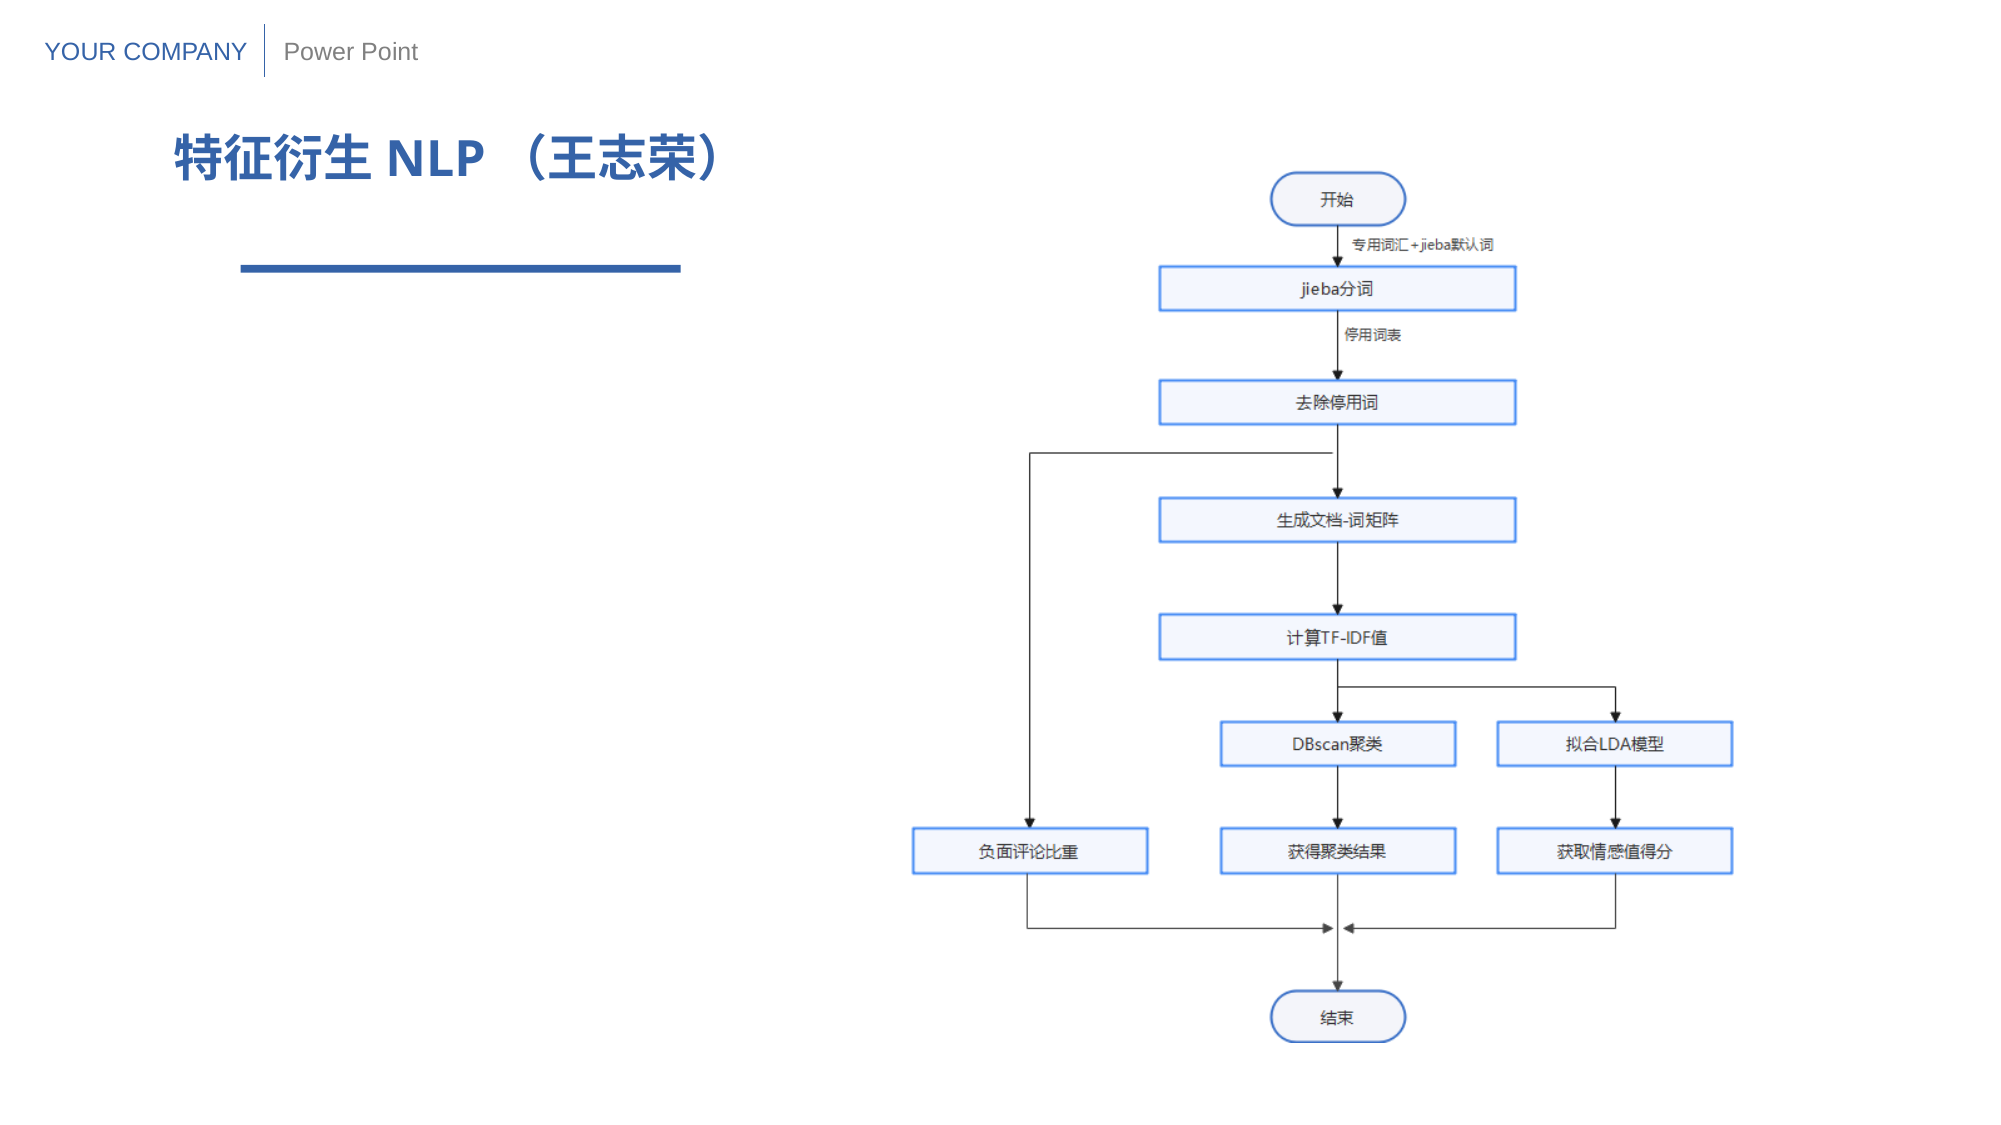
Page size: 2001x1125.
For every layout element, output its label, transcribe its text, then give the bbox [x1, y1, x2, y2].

picture [889, 156, 1749, 1043]
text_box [28, 24, 435, 77]
text_box 特征衍生NLP（王志荣） [63, 118, 858, 194]
text_box [239, 264, 682, 274]
